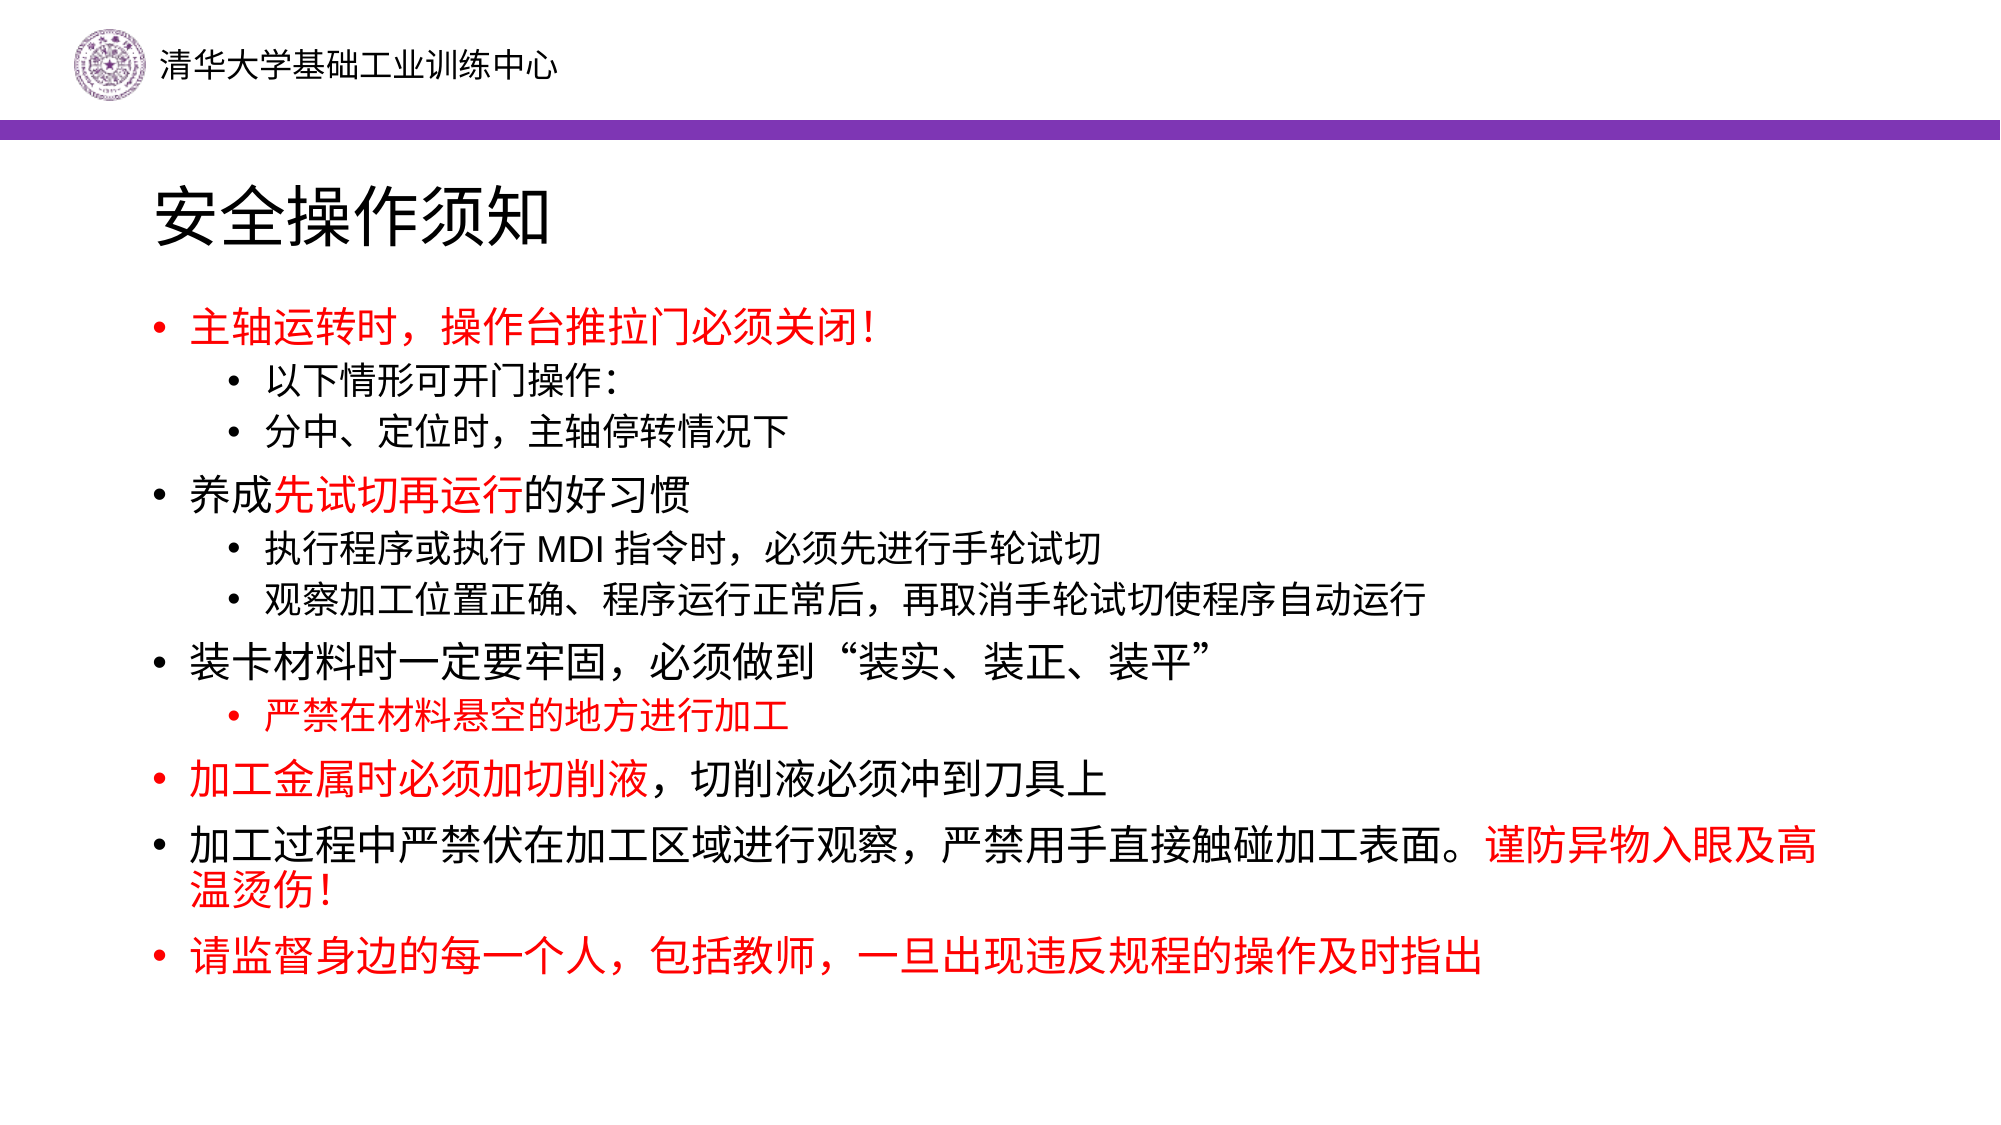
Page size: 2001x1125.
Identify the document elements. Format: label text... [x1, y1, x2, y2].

title 安全操作须知 [137, 139, 1863, 299]
list 主轴运转时，操作台推拉门必须关闭！ 以下情形可开门操作： 分中、定位时，主轴停转情况下 养成先试切再运行的好习惯 执行程序或执行MDI指令时，必须先进行手轮试切 观察加工位置正确、程序运行正常后，再取消手轮试切使程序自动运行 装卡材料时一定要牢固，必须做到“装实、装正、装平” 严禁在材料悬空的地方进行加工 加工金属时必须加切削液，切削液必须冲到刀具上 加工过程中严禁伏在加工区域进行观察，严禁用手直接触碰加工表面。谨防异物入眼及高温烫伤！ 请监督身边的每一个人，包括教师，一旦出现违反规程的操作及时指出 [137, 299, 1863, 1014]
picture [74, 29, 146, 101]
